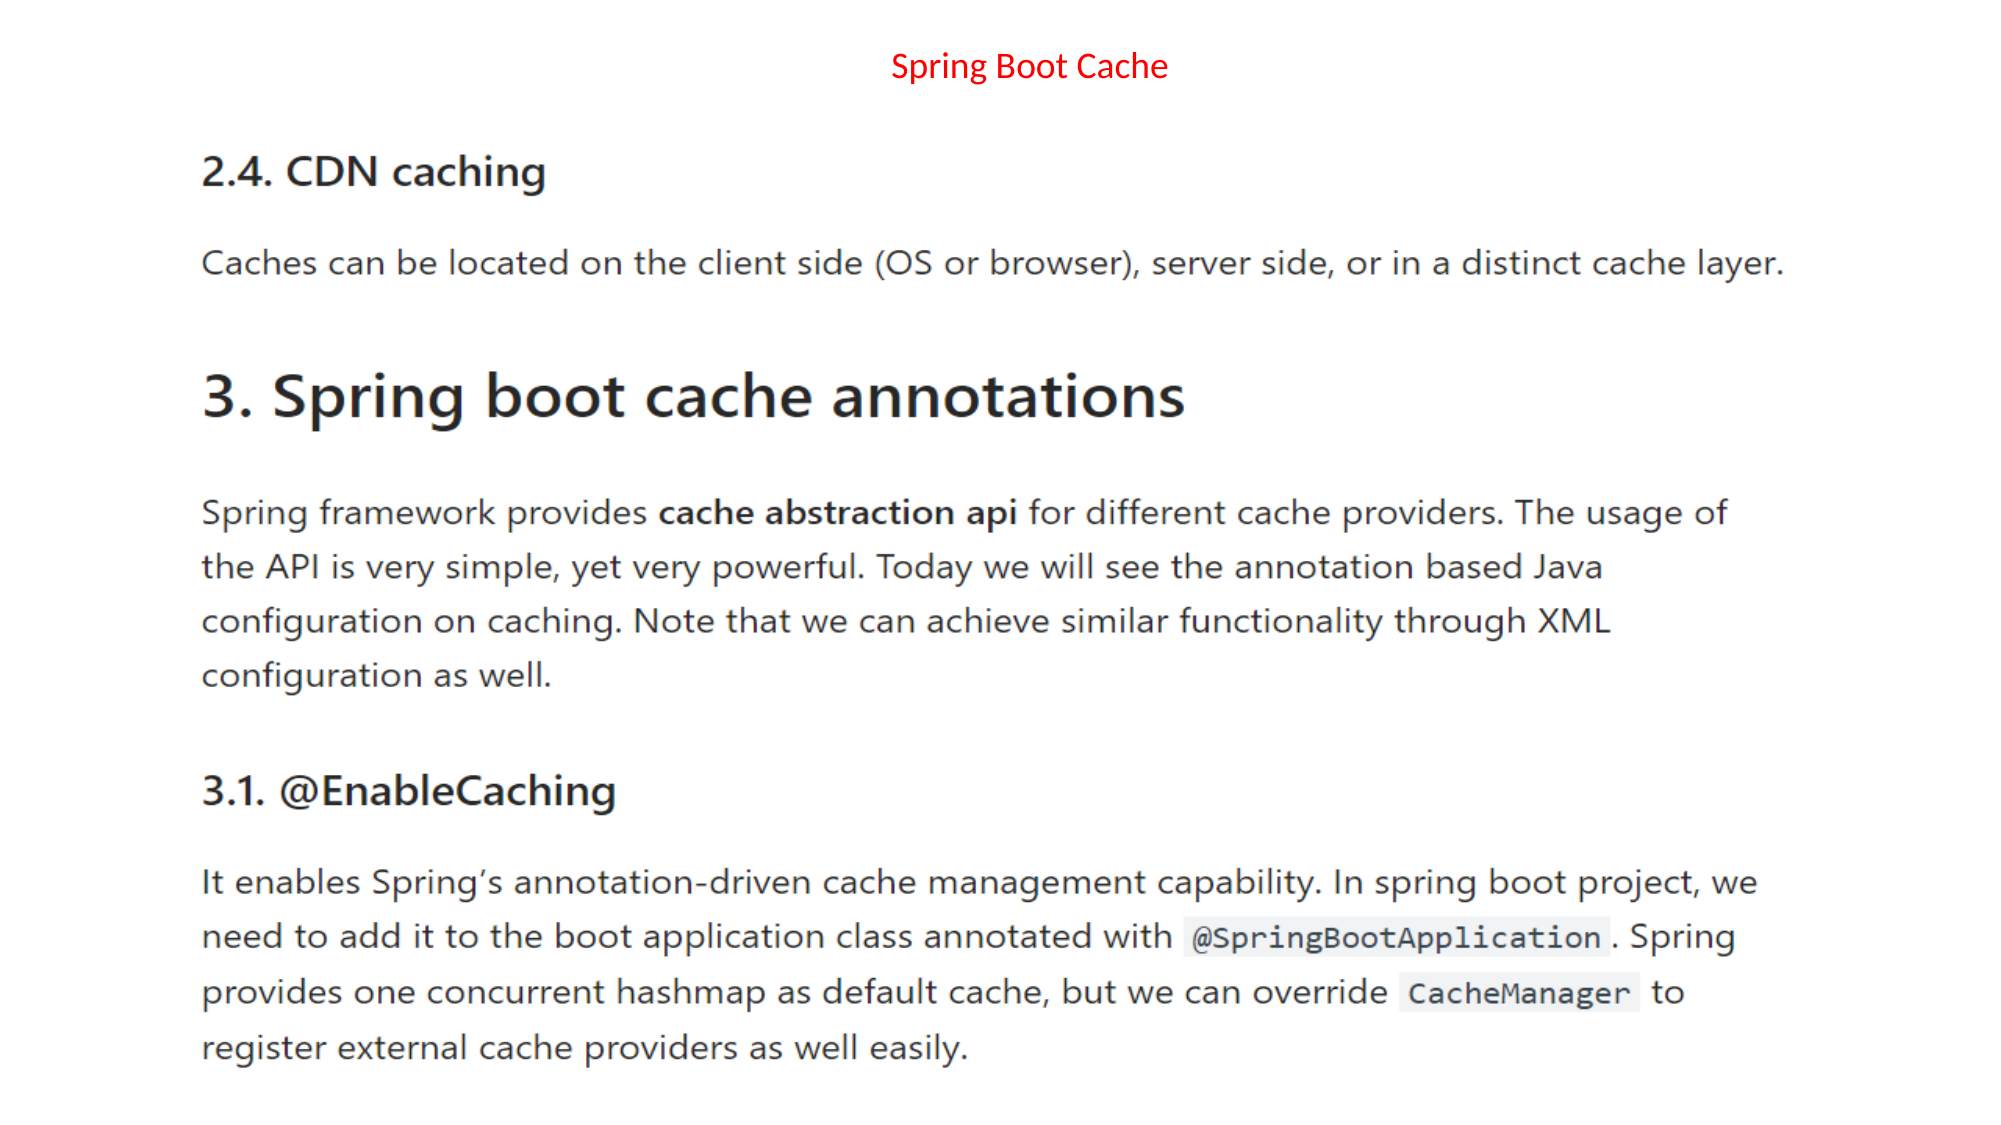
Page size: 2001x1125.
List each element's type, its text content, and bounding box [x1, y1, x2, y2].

text_box Spring Boot Cache [508, 0, 1552, 102]
picture [163, 102, 1803, 1095]
